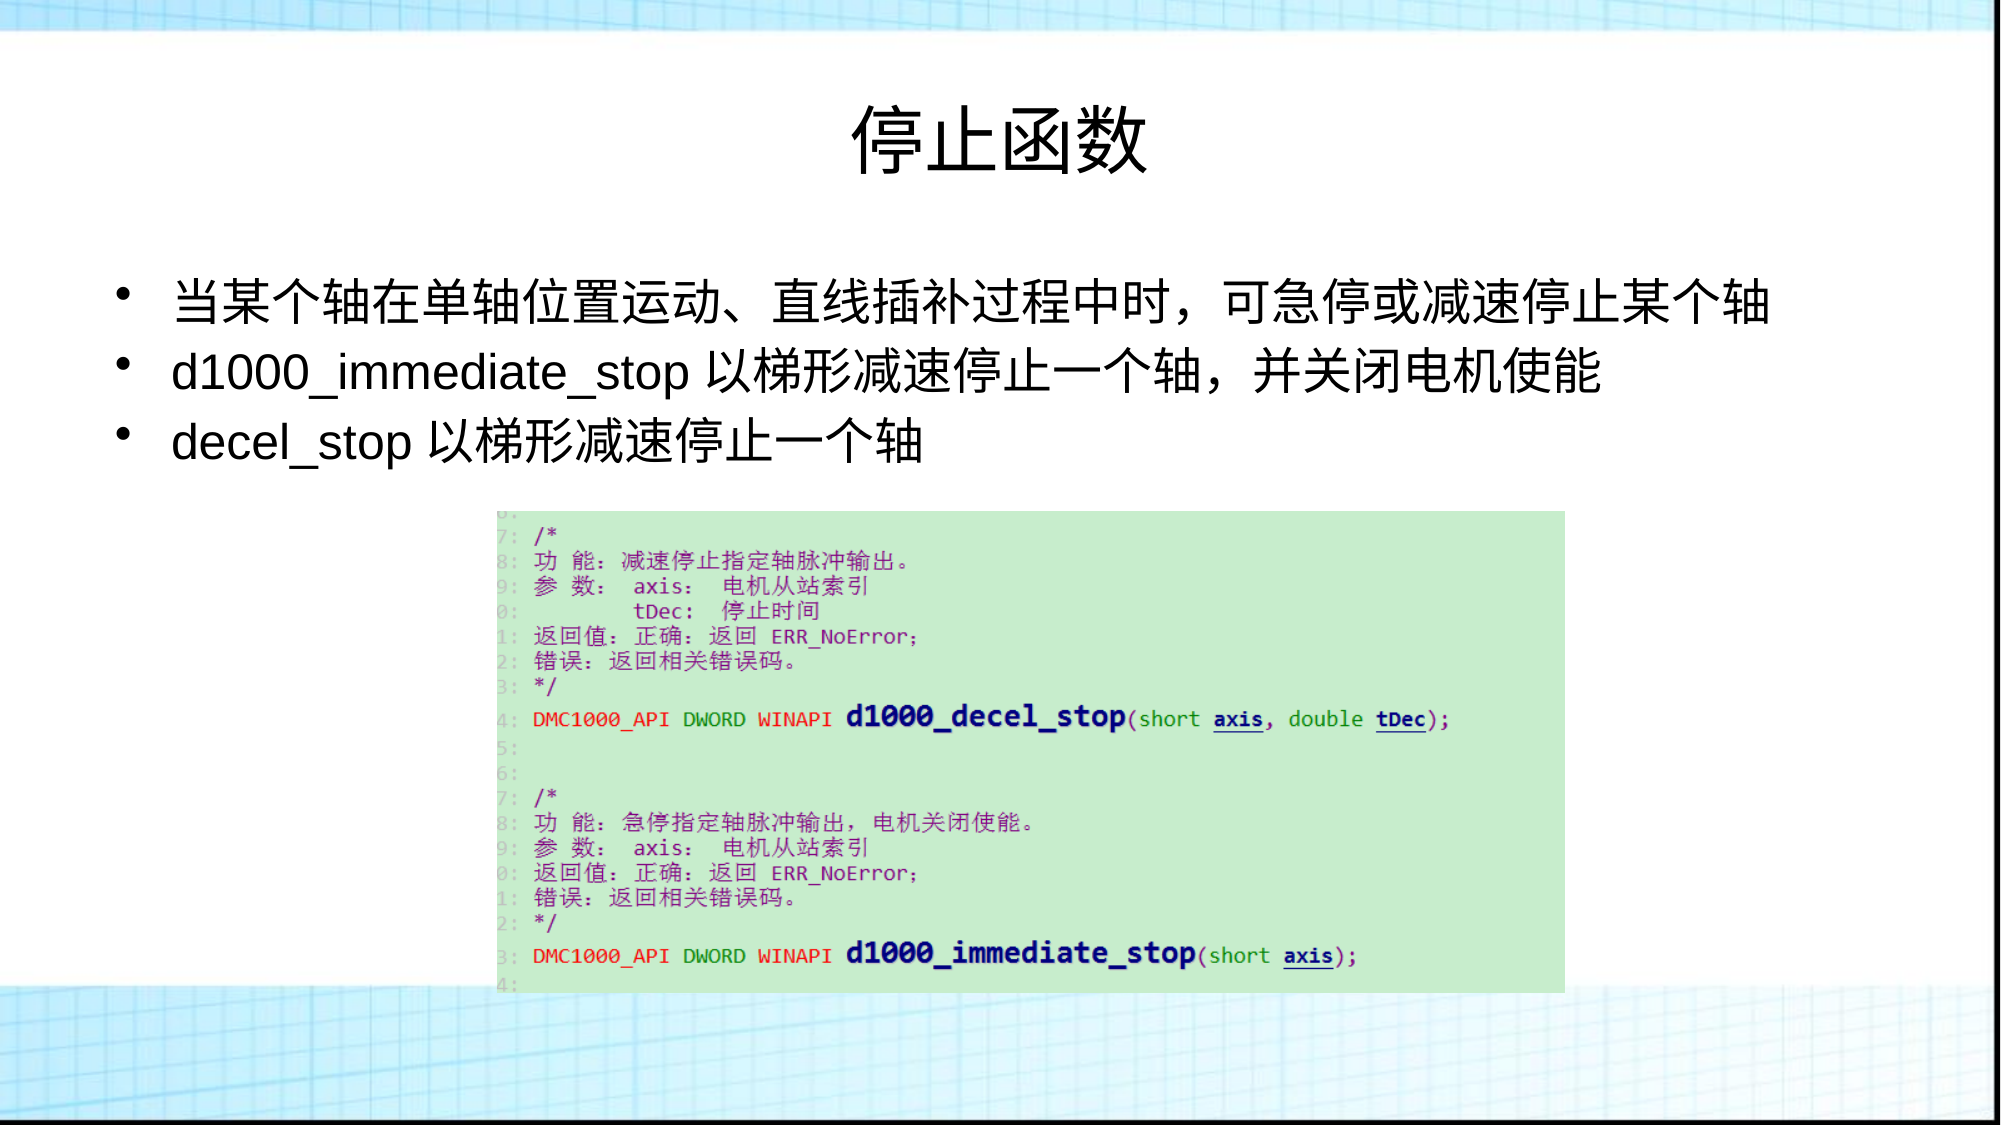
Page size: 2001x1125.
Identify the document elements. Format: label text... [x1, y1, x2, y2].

title 停止函数 [99, 44, 1901, 233]
list 当某个轴在单轴位置运动、直线插补过程中时，可急停或减速停止某个轴 d1000_immediate_stop以梯形减速停止一个轴，并关闭电机使能 decel_stop以梯形减速停止一个轴 [99, 262, 1901, 1006]
picture [0, 0, 2001, 1125]
